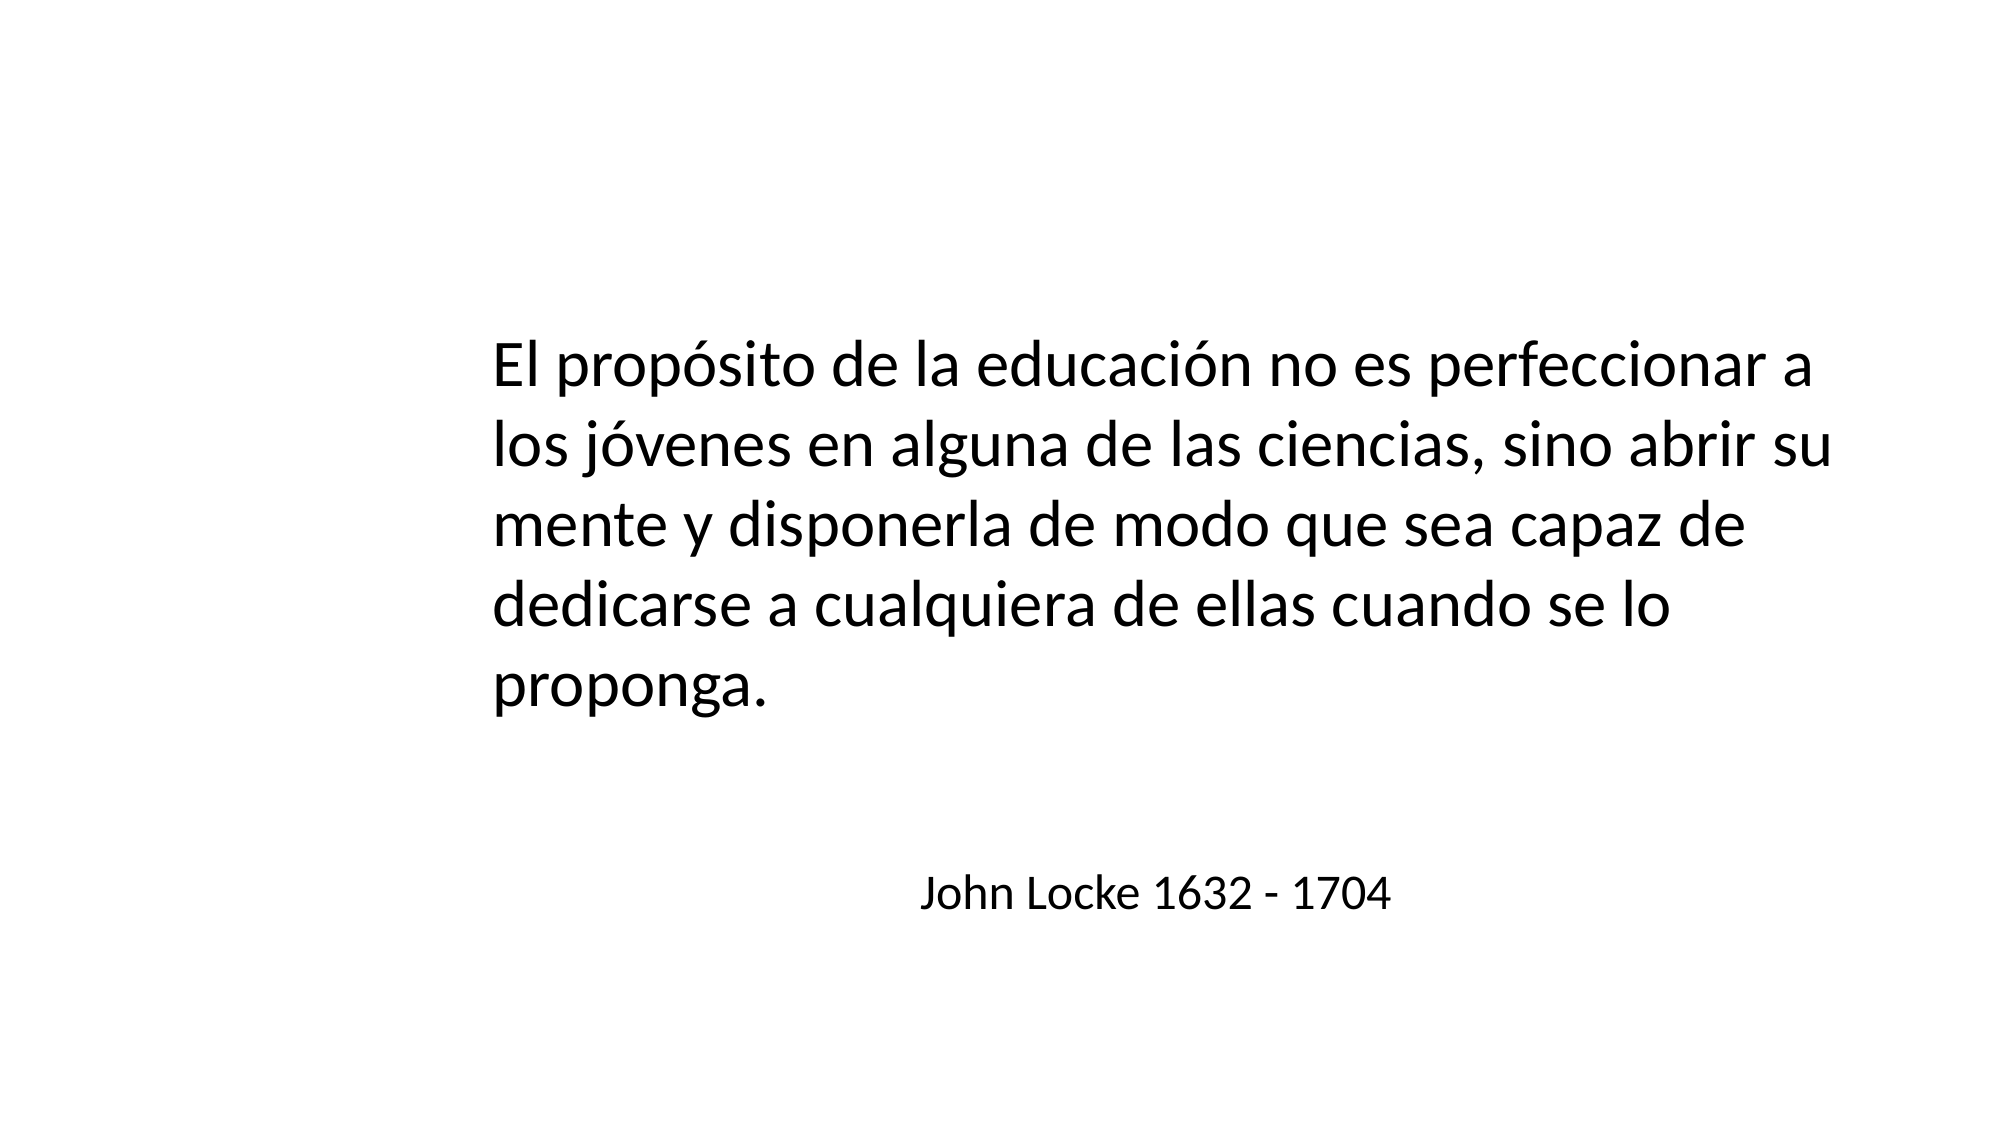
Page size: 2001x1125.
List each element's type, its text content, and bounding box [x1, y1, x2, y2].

text_box El propósito de la educación no es perfeccionar a los jóvenes en alguna de las ciencias, sino abrir su mente y disponerla de modo que sea capaz de dedicarse a cualquiera de ellas cuando se lo proponga. [477, 312, 1850, 728]
subtitle John Locke 1632 - 1704 [424, 858, 1888, 969]
title [424, 180, 1888, 858]
